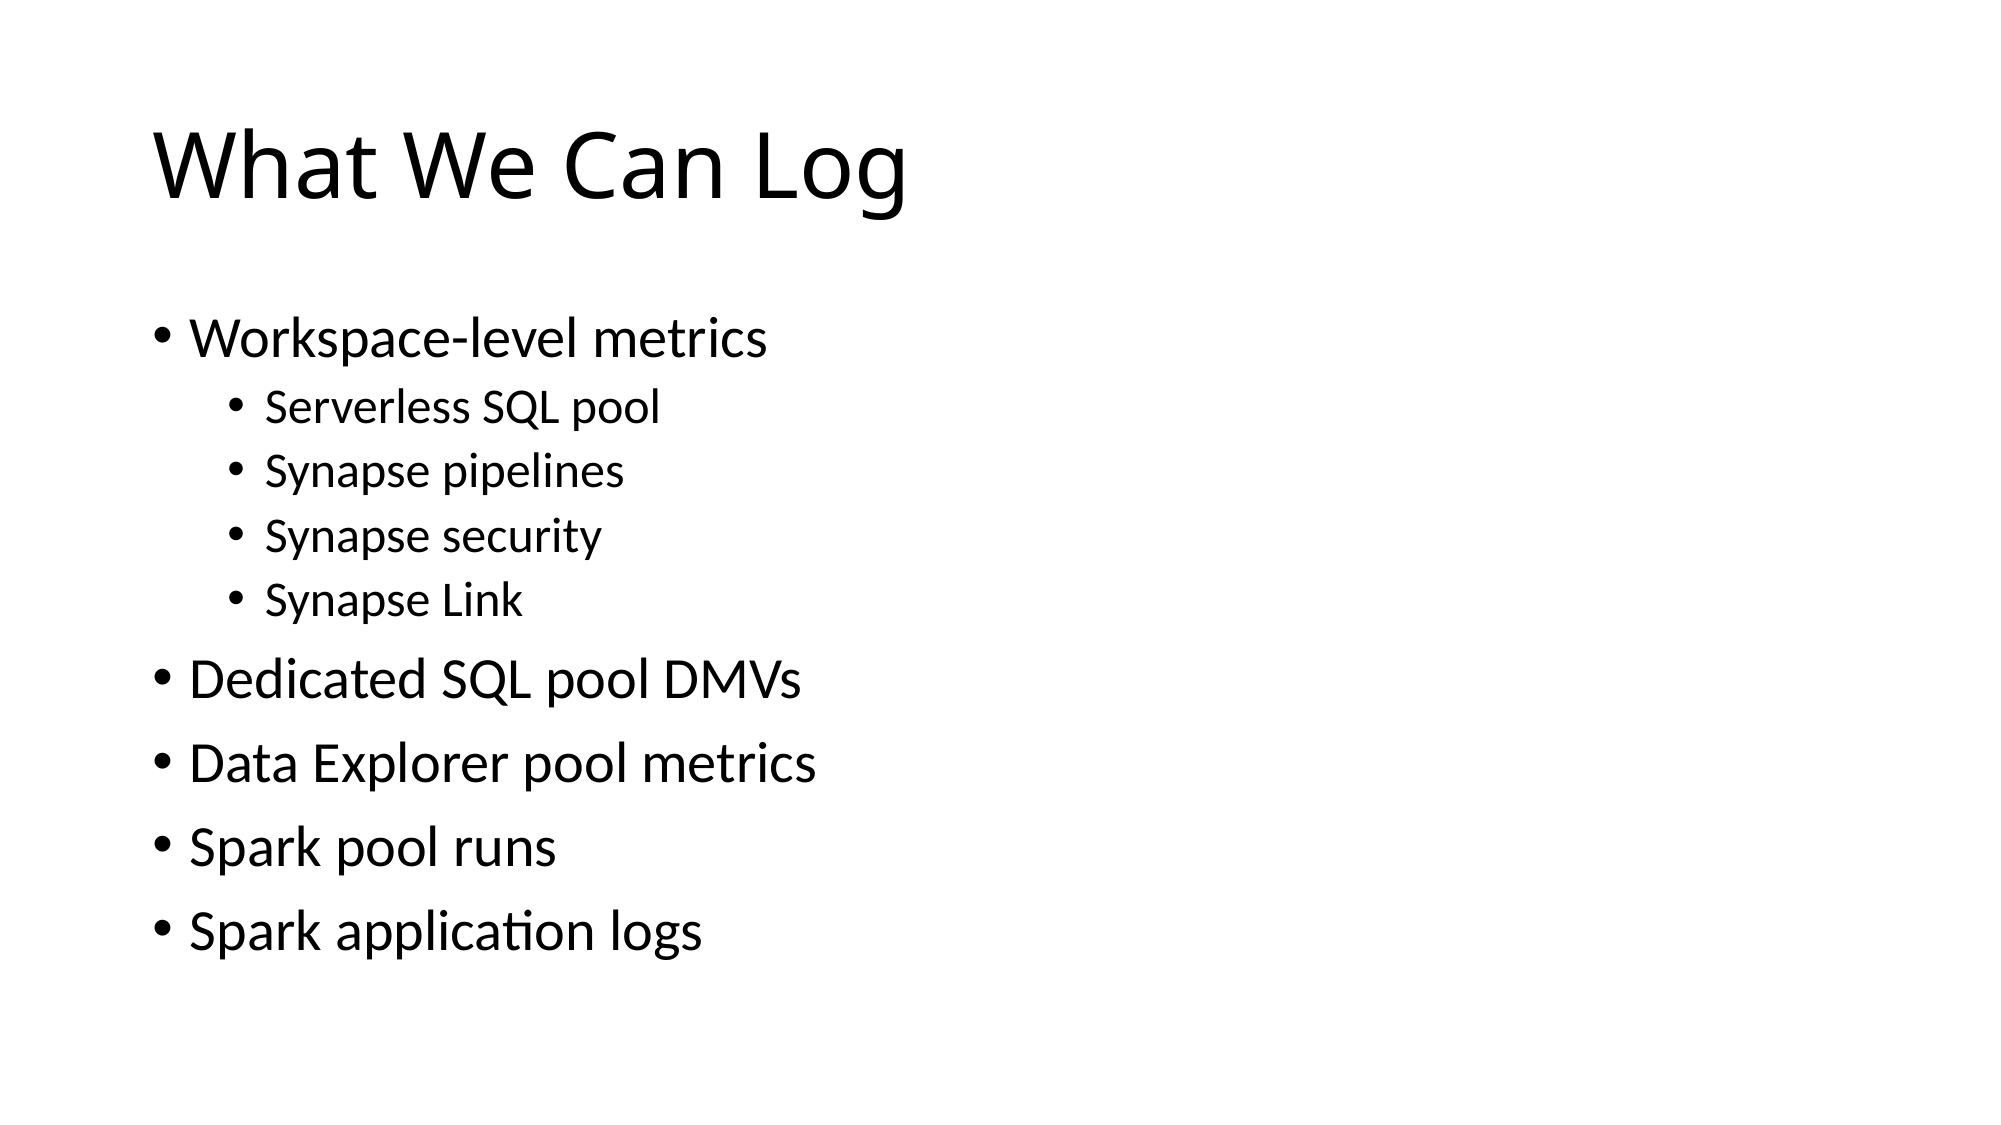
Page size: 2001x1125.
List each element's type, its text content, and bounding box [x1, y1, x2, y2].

list Workspace-level metrics Serverless SQL pool Synapse pipelines Synapse security Synapse Link Dedicated SQL pool DMVs Data Explorer pool metrics Spark pool runs Spark application logs [137, 299, 1863, 1014]
title What We Can Log [137, 59, 1863, 278]
